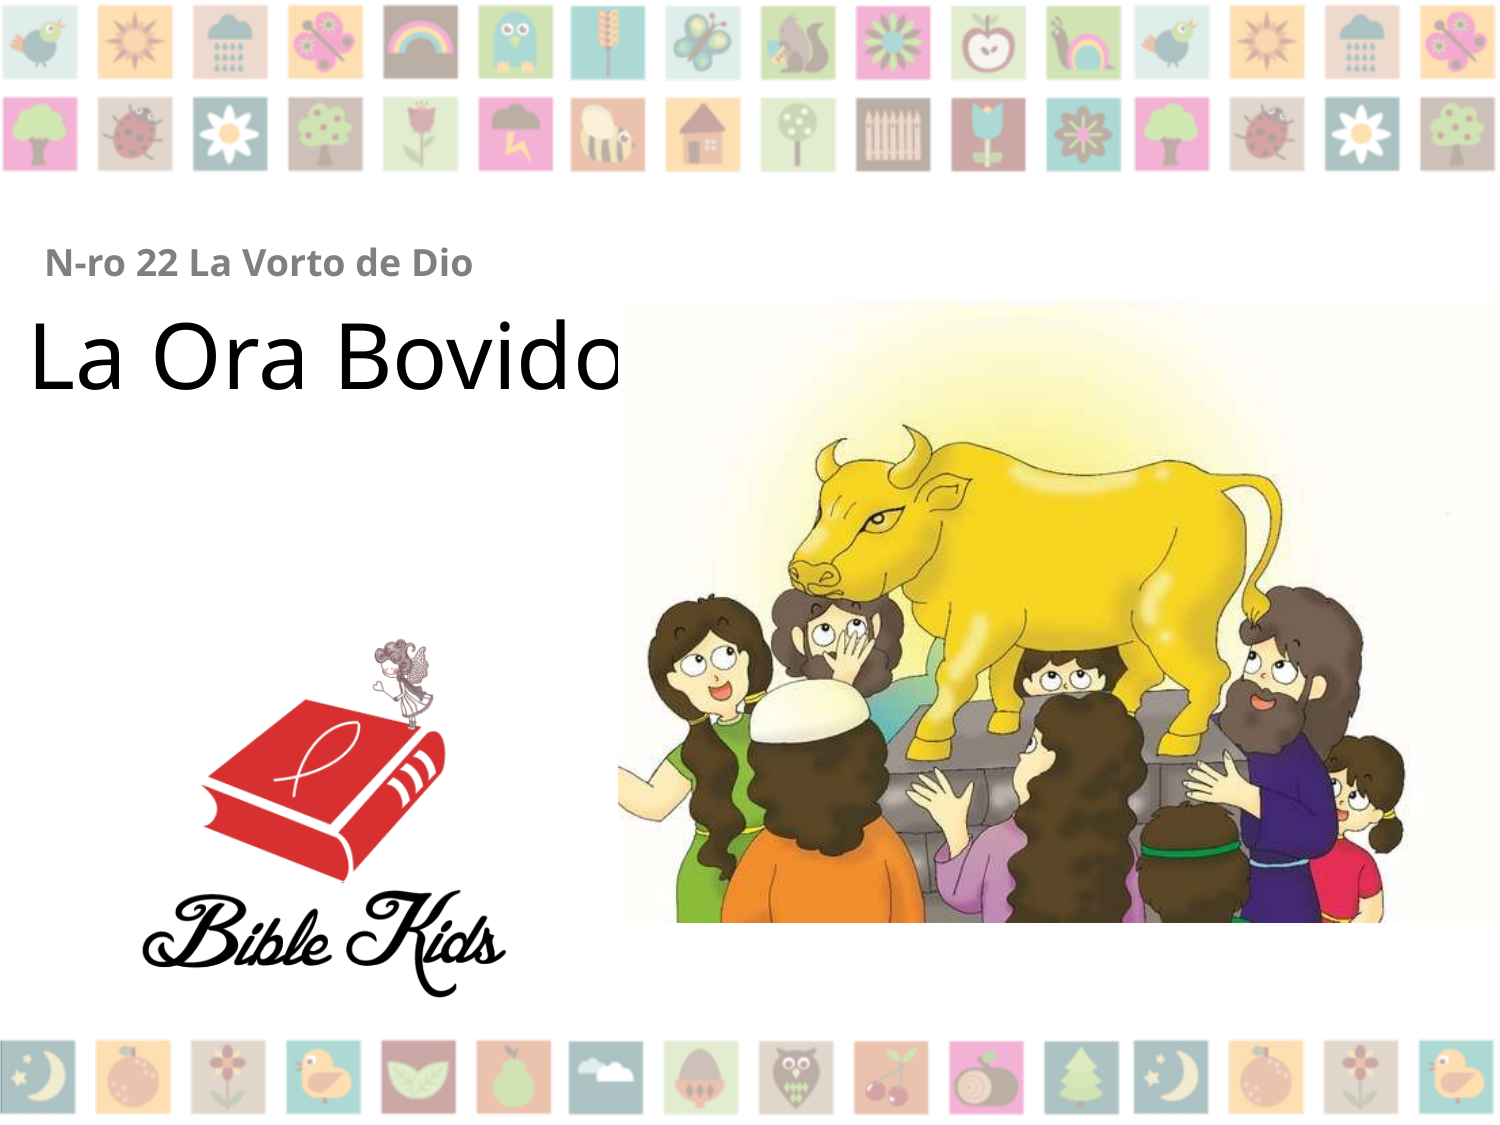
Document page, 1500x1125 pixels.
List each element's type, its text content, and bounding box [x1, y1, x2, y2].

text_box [0, 3, 1500, 181]
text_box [0, 1028, 1500, 1118]
picture [117, 600, 544, 1027]
picture [618, 300, 1500, 923]
text_box La Ora Bovido [5, 290, 651, 416]
text_box N-ro 22 La Vorto de Dio [29, 231, 543, 290]
